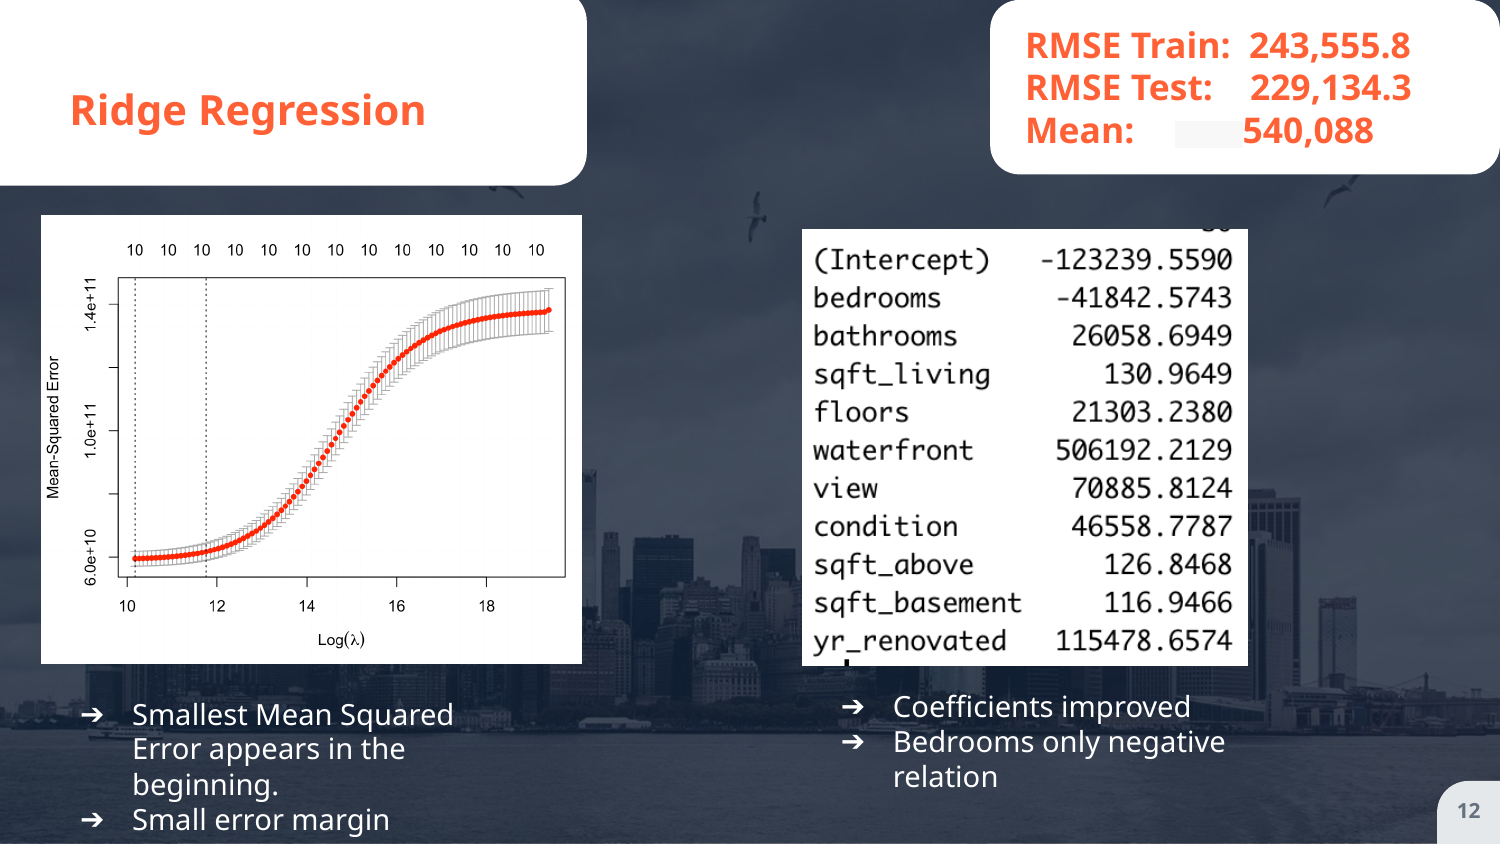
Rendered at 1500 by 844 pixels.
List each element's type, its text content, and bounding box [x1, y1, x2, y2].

text_box Smallest Mean Squared Error appears in the beginning. Small error margin [41, 680, 535, 844]
text_box [990, 0, 1492, 175]
text_box [0, 0, 587, 186]
text_box Ridge Regression [54, 68, 547, 149]
picture [802, 229, 1248, 666]
text_box Coefficients improved Bedrooms only negative relation [802, 673, 1337, 808]
slide_number 12 [1437, 780, 1500, 844]
picture [41, 214, 582, 664]
text_box RMSE Train: 243,555.8 RMSE Test: 229,134.3 Mean: 540,088 [1010, 7, 1500, 166]
